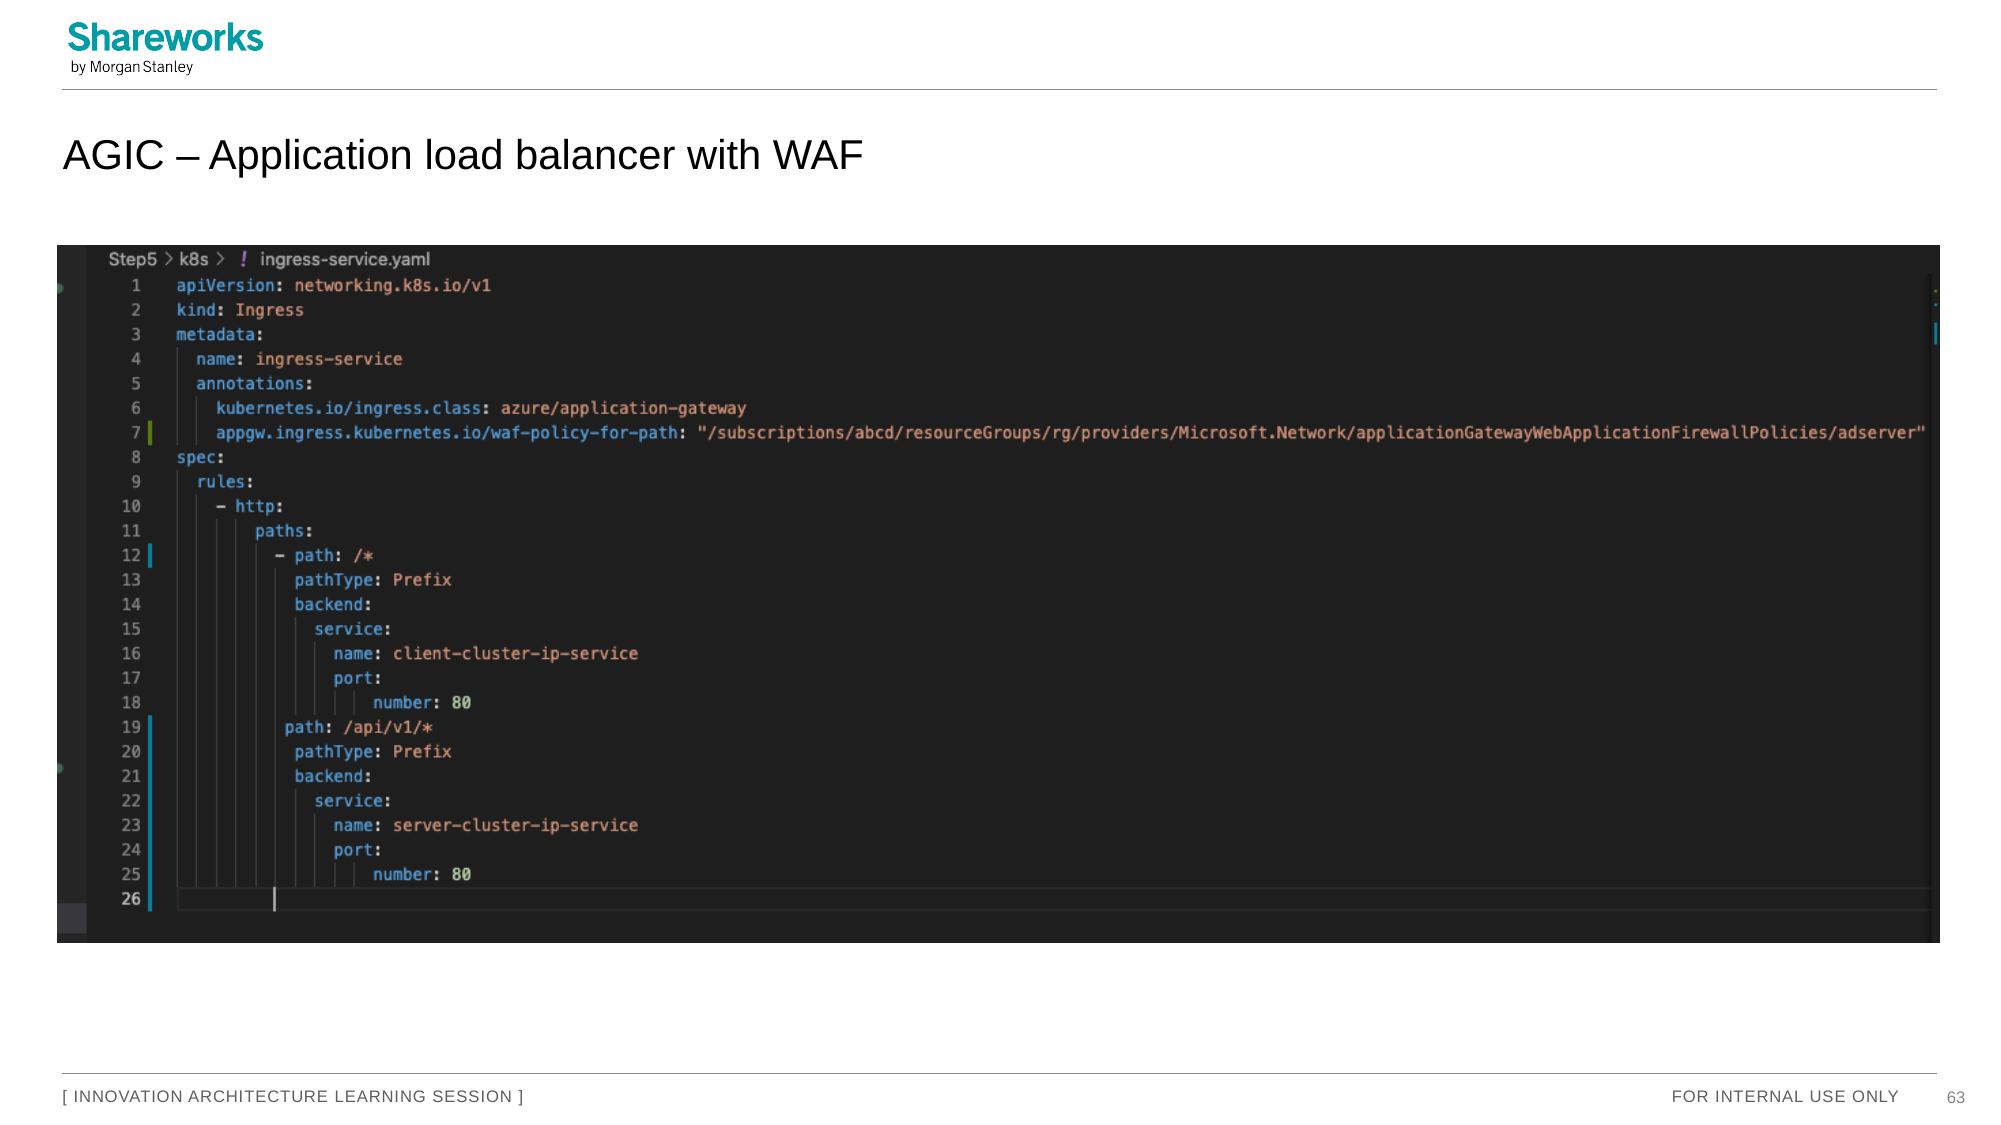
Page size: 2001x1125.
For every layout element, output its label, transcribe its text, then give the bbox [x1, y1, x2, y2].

title AGIC – Application load balancer with WAF [63, 127, 1899, 178]
picture [66, 22, 265, 77]
picture [57, 245, 1940, 943]
